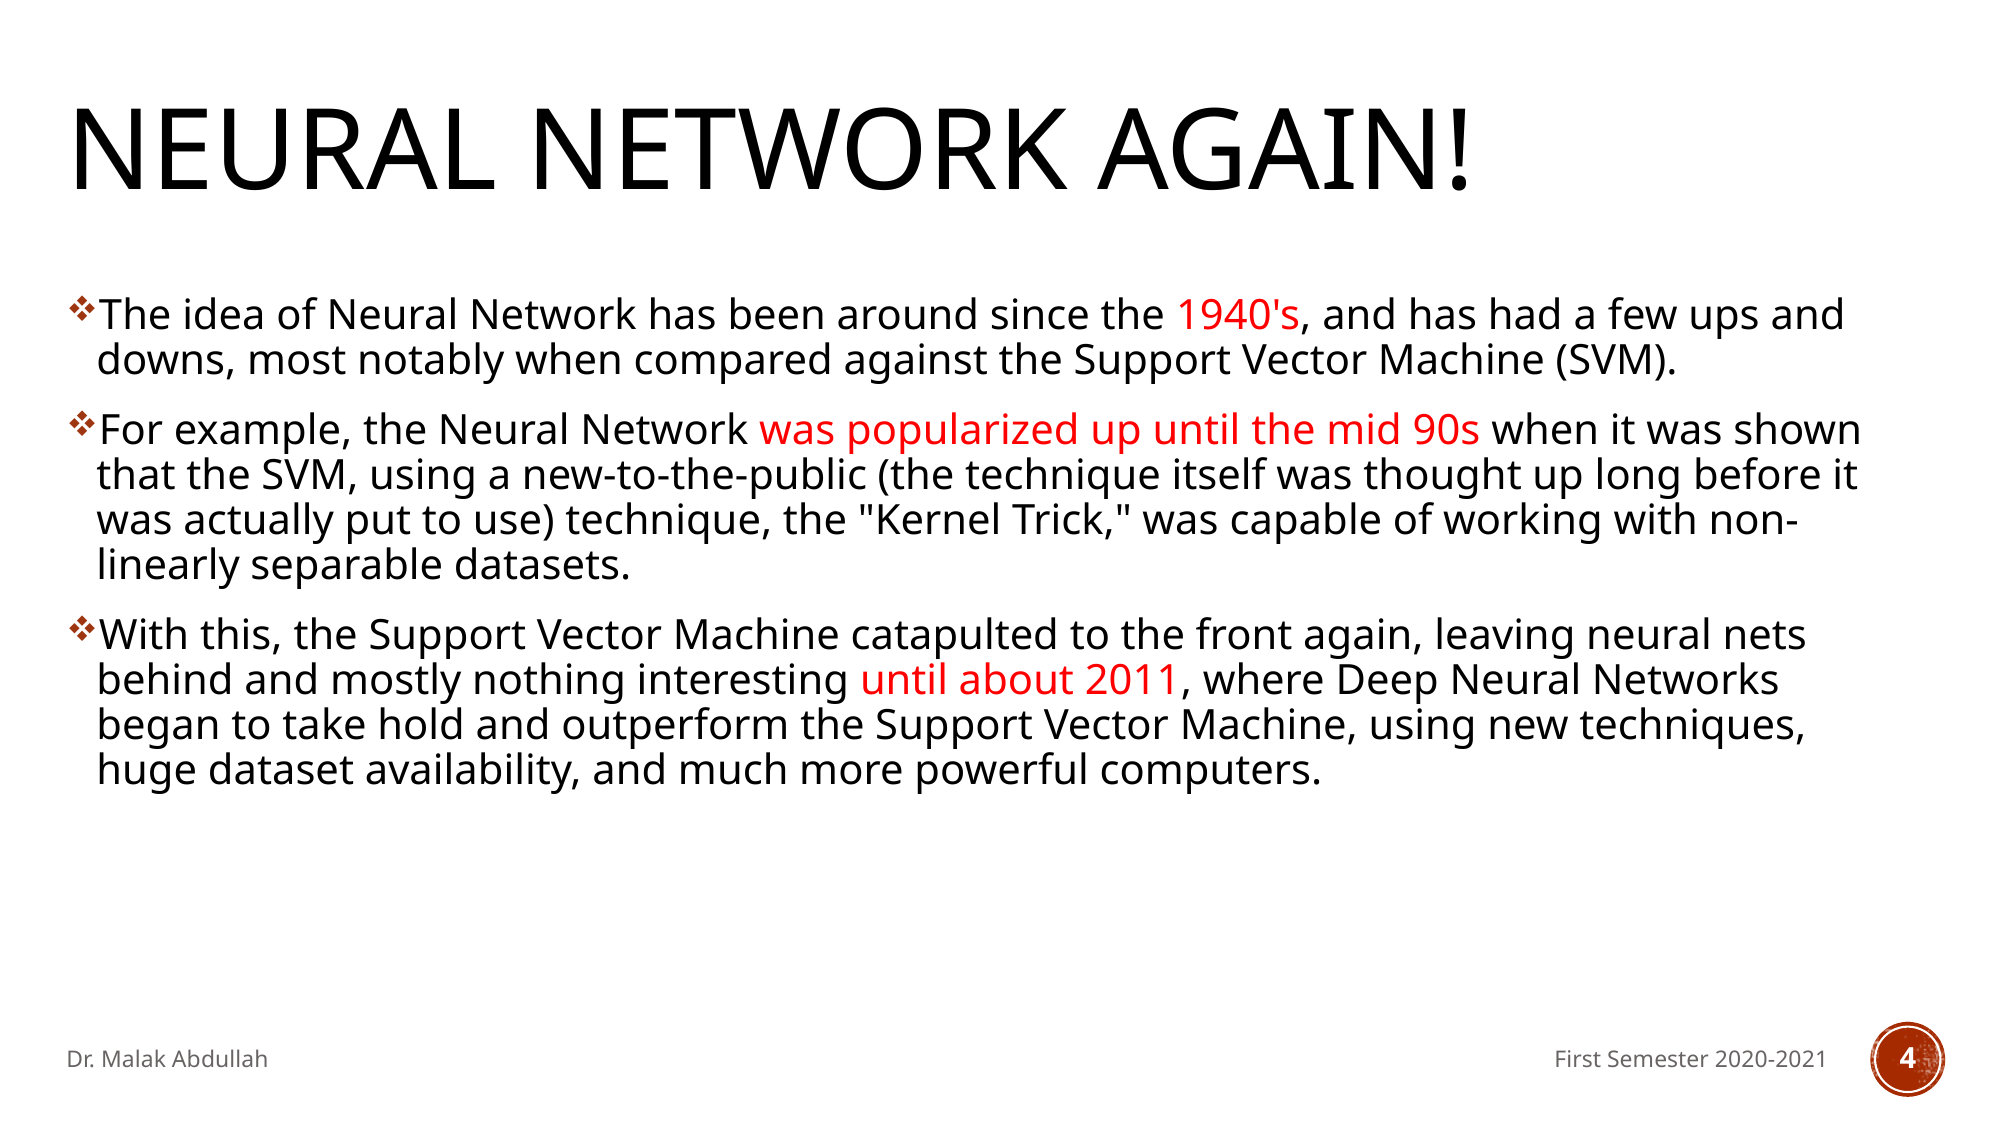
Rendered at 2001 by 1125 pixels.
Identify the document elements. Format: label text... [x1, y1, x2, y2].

title Neural Network again! [51, 49, 1920, 258]
list The idea of Neural Network has been around since the 1940's, and has had a few ups and downs, most notably when compared against the Support Vector Machine (SVM). For example, the Neural Network was popularized up until the mid 90s when it was shown that the SVM, using a new-to-the-public (the technique itself was thought up long before it was actually put to use) technique, the "Kernel Trick," was capable of working with non-linearly separable datasets. With this, the Support Vector Machine catapulted to the front again, leaving neural nets behind and mostly nothing interesting until about 2011, where Deep Neural Networks began to take hold and outperform the Support Vector Machine, using new techniques, huge dataset availability, and much more powerful computers. [51, 285, 1920, 1013]
footer Dr. Malak Abdullah [51, 1028, 1217, 1089]
slide_number First Semester 2020-2021 [1306, 1028, 1844, 1089]
slide_number 4 [1855, 1028, 1961, 1089]
